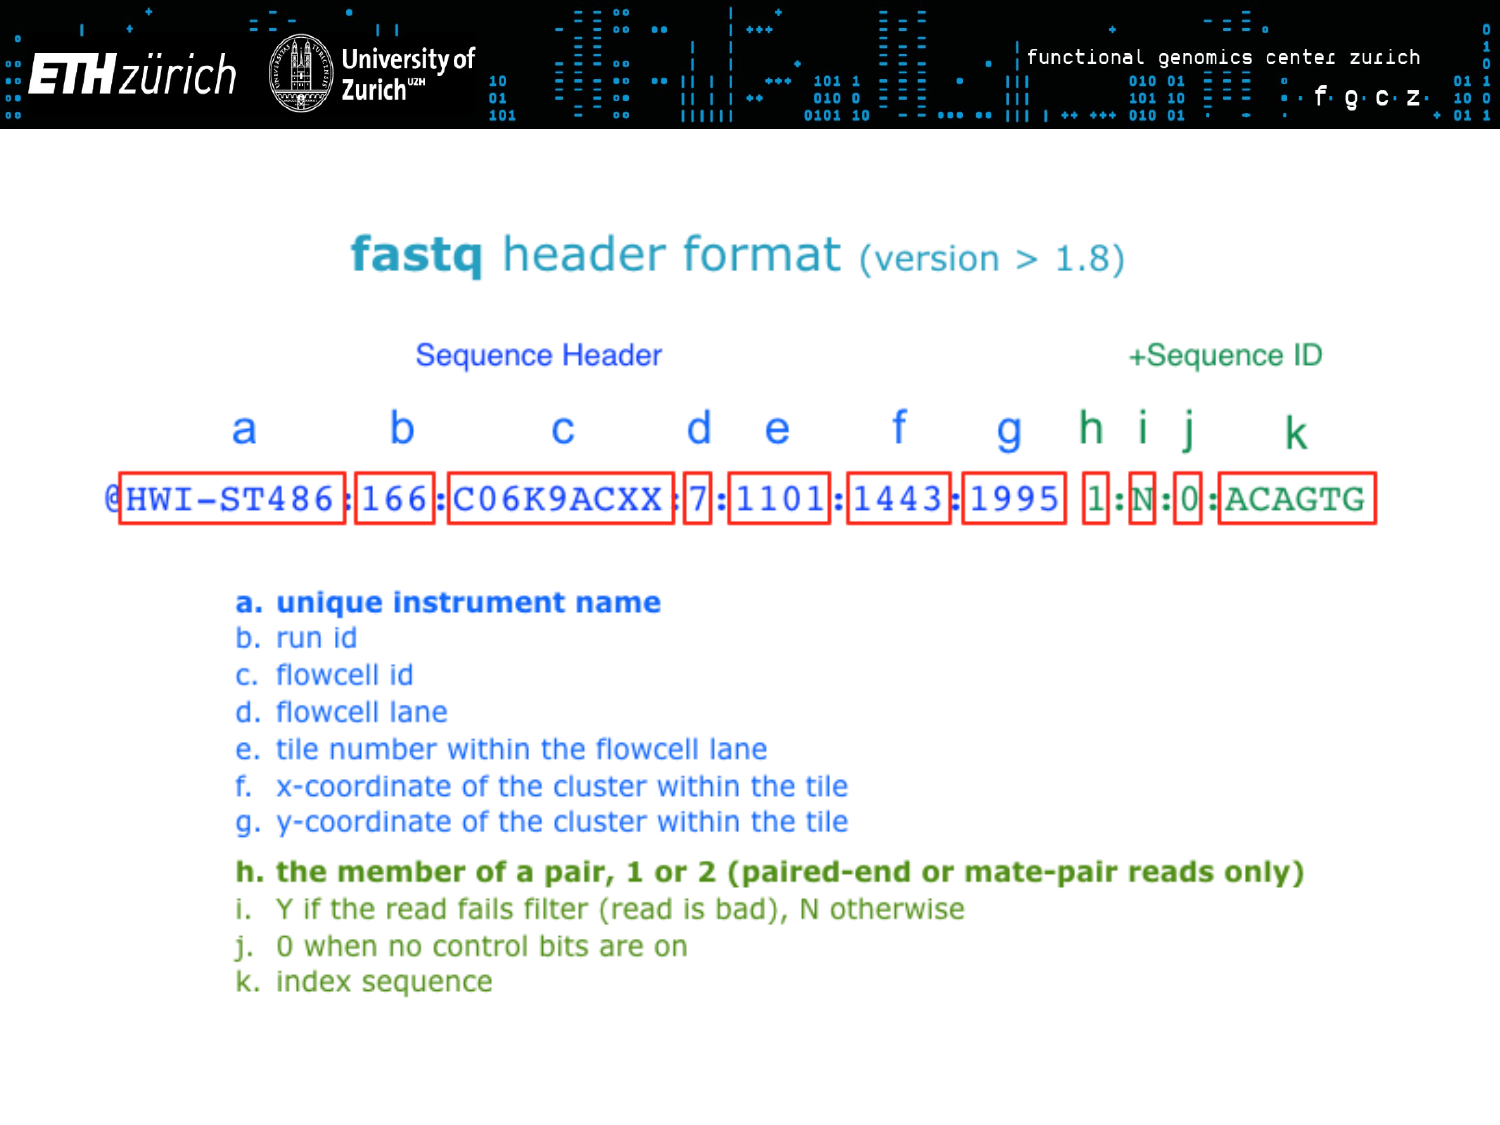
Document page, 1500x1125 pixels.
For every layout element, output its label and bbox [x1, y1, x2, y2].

picture [87, 206, 1413, 1029]
picture [0, 0, 1500, 129]
